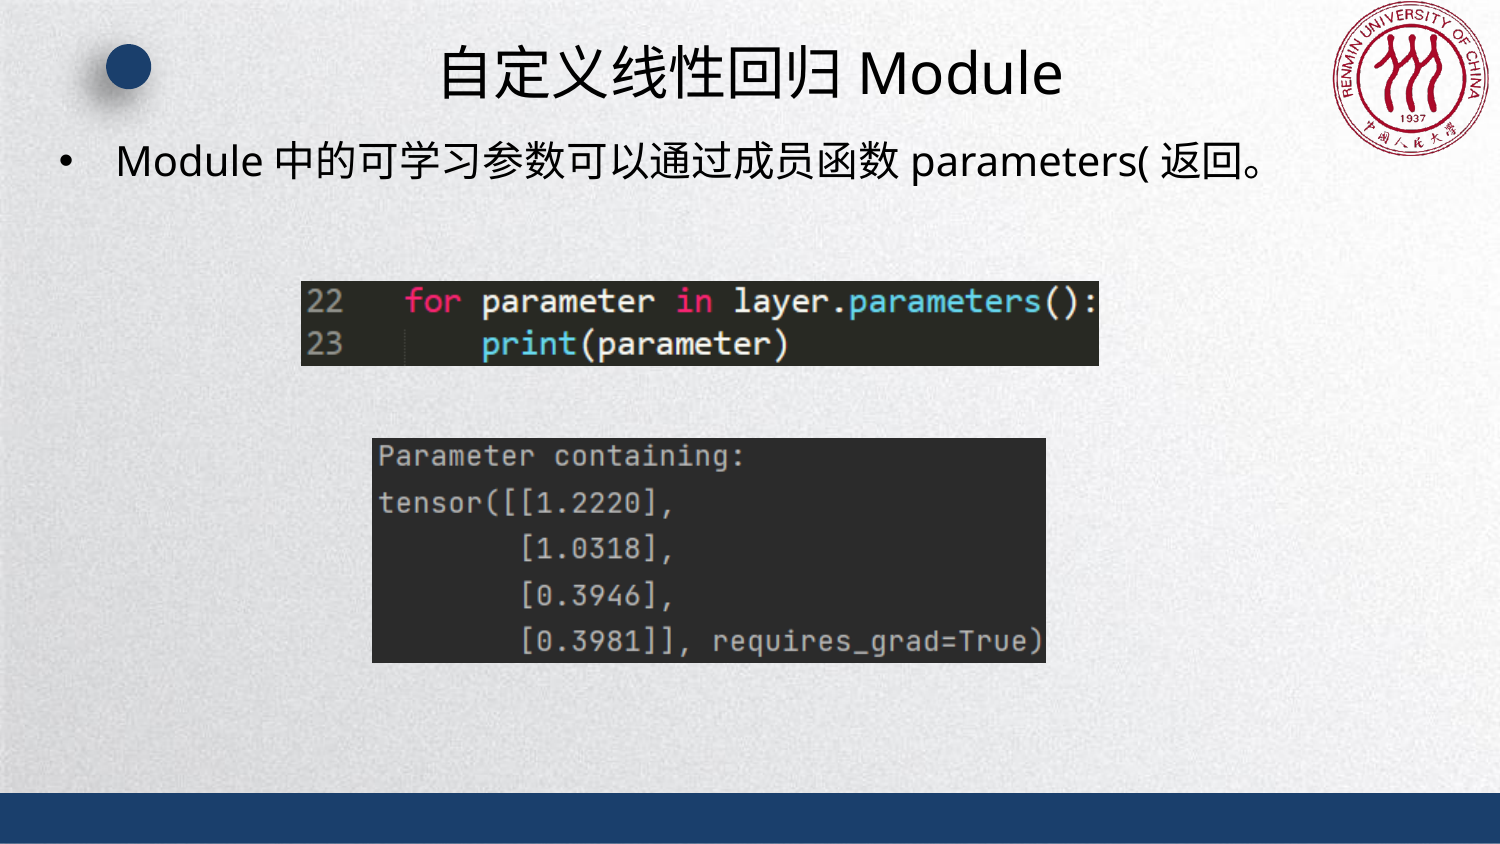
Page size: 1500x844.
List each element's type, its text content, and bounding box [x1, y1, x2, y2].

picture [0, 0, 1500, 793]
title 自定义线性回归Module [75, 29, 1425, 112]
list Module中的可学习参数可以通过成员函数parameters(返回。 [43, 127, 1455, 773]
